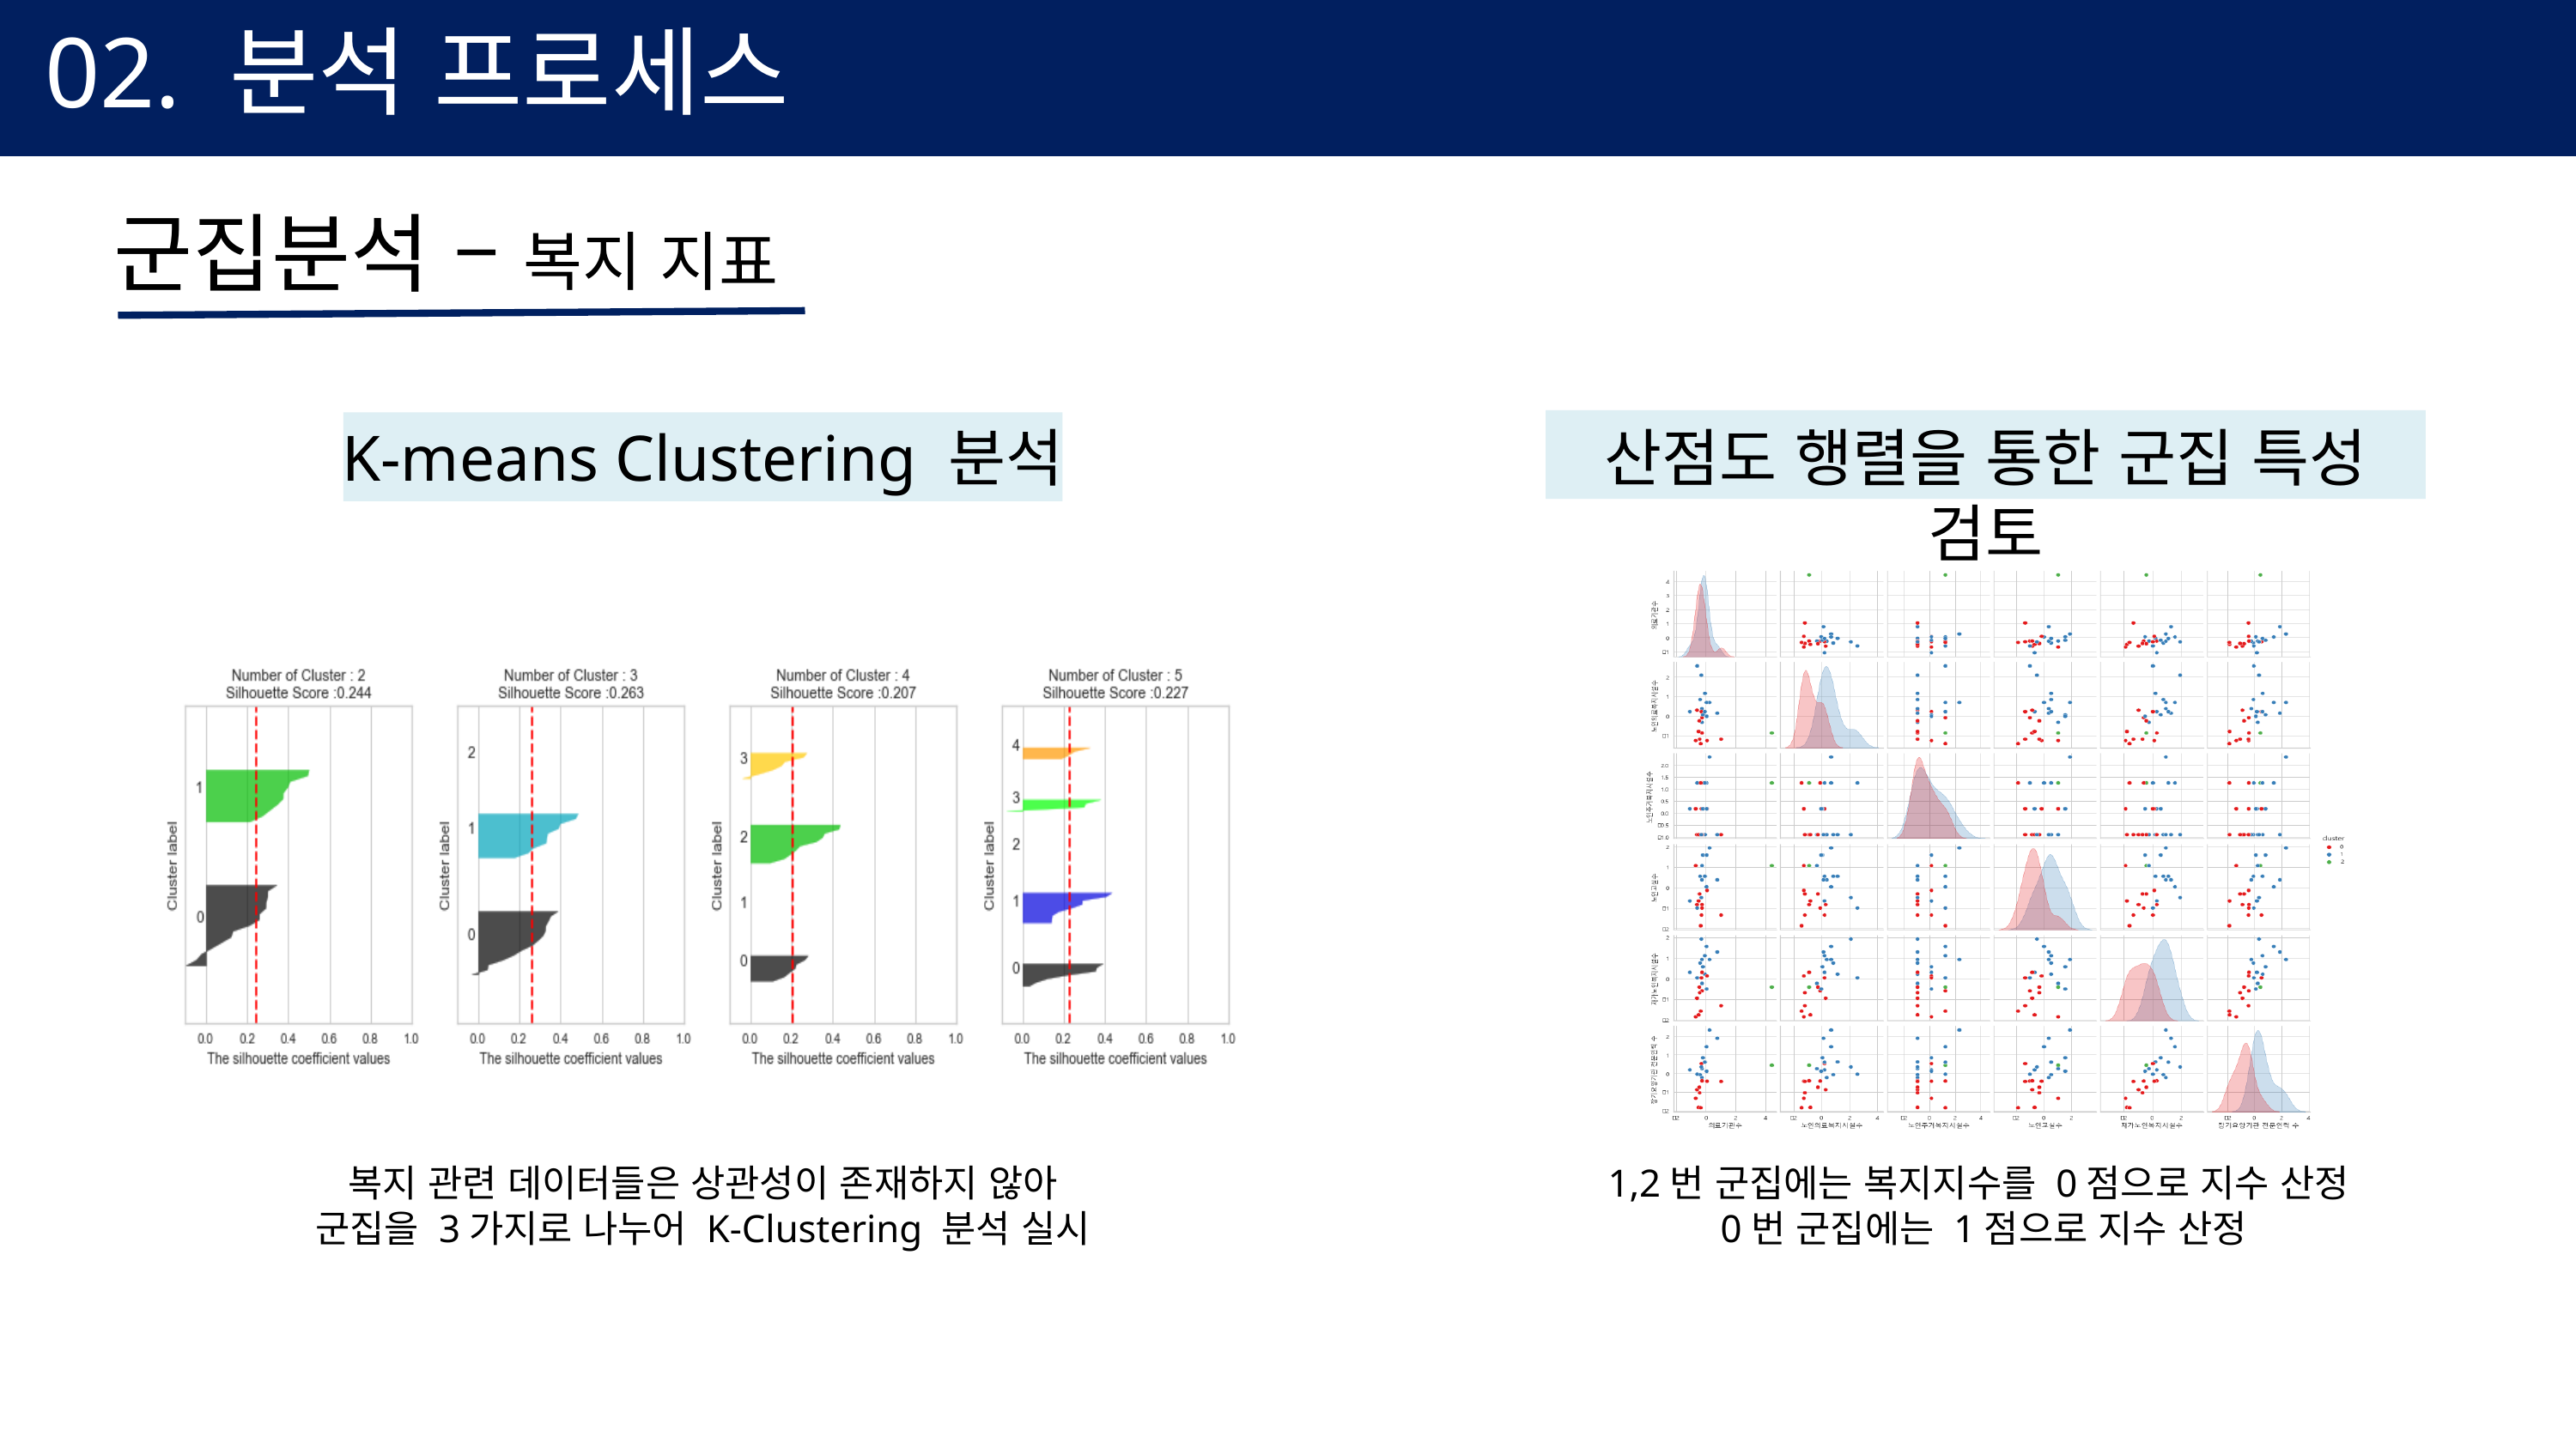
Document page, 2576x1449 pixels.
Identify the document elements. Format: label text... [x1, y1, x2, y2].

picture [161, 659, 1245, 1077]
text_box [118, 310, 805, 316]
text_box 1,2번 군집에는 복지지수를 0점으로 지수 산정 0번 군집에는 1점으로 지수 산정 [1563, 1153, 2404, 1301]
text_box 산점도 행렬을 통한 군집 특성 검토 [1546, 412, 2426, 576]
text_box [1545, 409, 2427, 500]
picture [1642, 567, 2349, 1132]
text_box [0, 0, 2576, 156]
text_box 군집분석 – 복지 지표 [100, 193, 1857, 310]
text_box K-means Clustering 분석 [321, 412, 1084, 500]
text_box 복지 관련 데이터들은 상관성이 존재하지 않아 군집을 3가지로 나누어 K-Clustering 분석 실시 [283, 1153, 1124, 1257]
